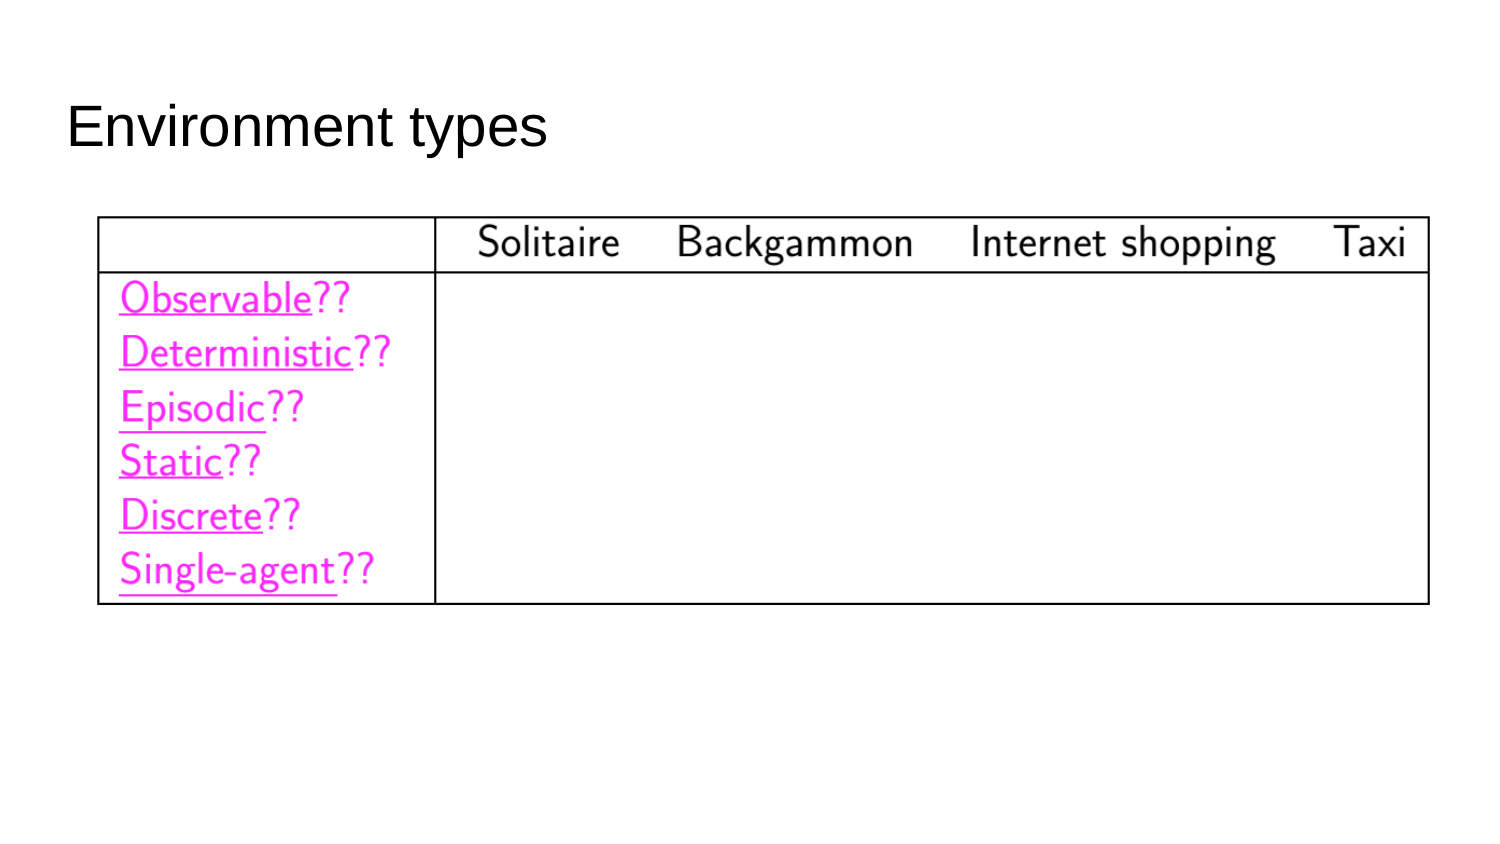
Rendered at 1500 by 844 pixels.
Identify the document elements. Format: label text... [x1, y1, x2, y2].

picture [79, 199, 1446, 618]
title Environment types [51, 72, 1449, 167]
